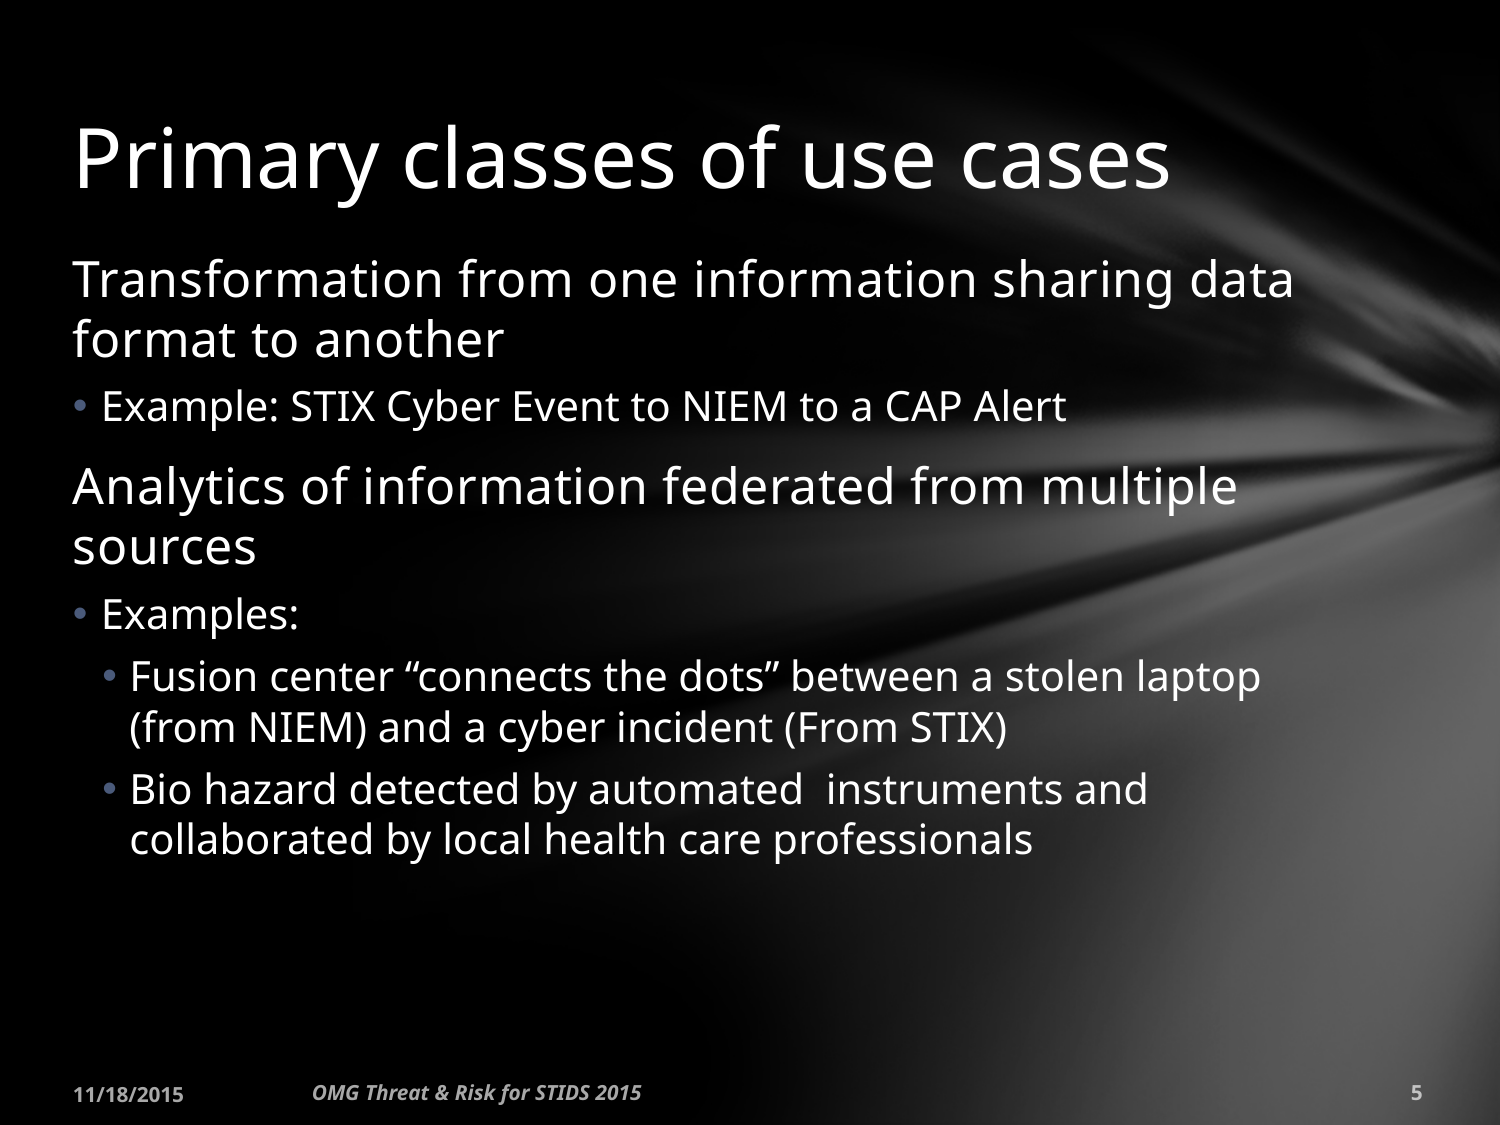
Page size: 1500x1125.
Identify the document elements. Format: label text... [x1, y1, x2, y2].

list Transformation from one information sharing data format to another Example: STIX Cyber Event to NIEM to a CAP Alert Analytics of information federated from multiple sources Examples: Fusion center “connects the dots” between a stolen laptop (from NIEM) and a cyber incident (From STIX) Bio hazard detected by automated instruments and collaborated by local health care professionals [57, 239, 1318, 1015]
title Primary classes of use cases [57, 37, 1318, 213]
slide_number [57, 1073, 299, 1115]
slide_number 5 [1293, 1073, 1438, 1115]
footer OMG Threat & Risk for STIDS 2015 [299, 1073, 968, 1115]
